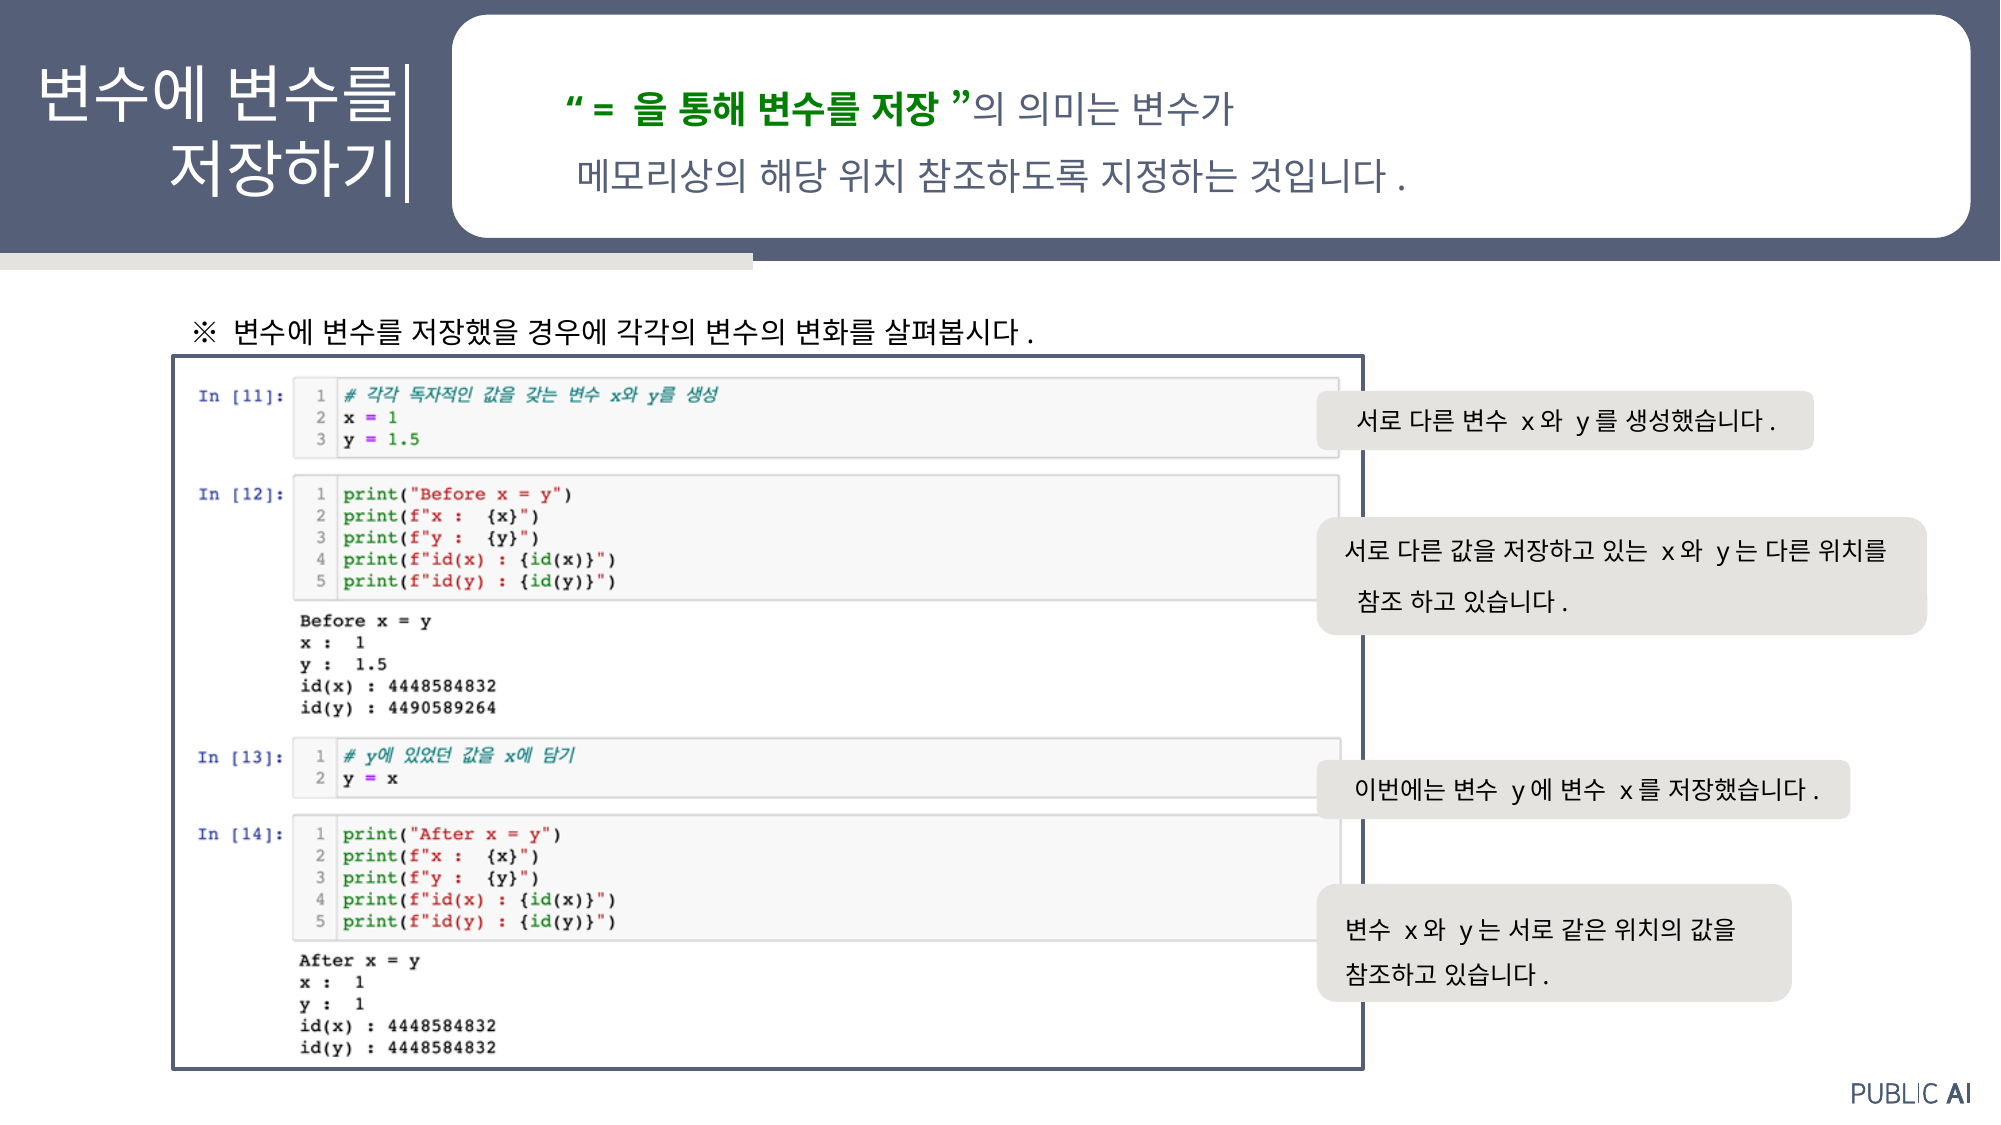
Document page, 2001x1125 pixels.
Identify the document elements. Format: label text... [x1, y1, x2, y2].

text_box ※ 변수에 변수를 저장했을 경우에 각각의 변수의 변화를 살펴봅시다. [175, 289, 1157, 357]
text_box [1316, 759, 1851, 820]
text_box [1316, 883, 1792, 1002]
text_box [1316, 517, 1928, 636]
picture [1850, 1079, 1973, 1110]
text_box “ = 을 통해 변수를 저장 ”의 의미는 변수가 메모리상의 해당 위치 참조하도록 지정하는 것입니다. [541, 55, 1422, 206]
picture [175, 357, 1361, 1067]
text_box 변수에 변수를 저장하기 [21, 47, 414, 213]
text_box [1316, 390, 1814, 450]
